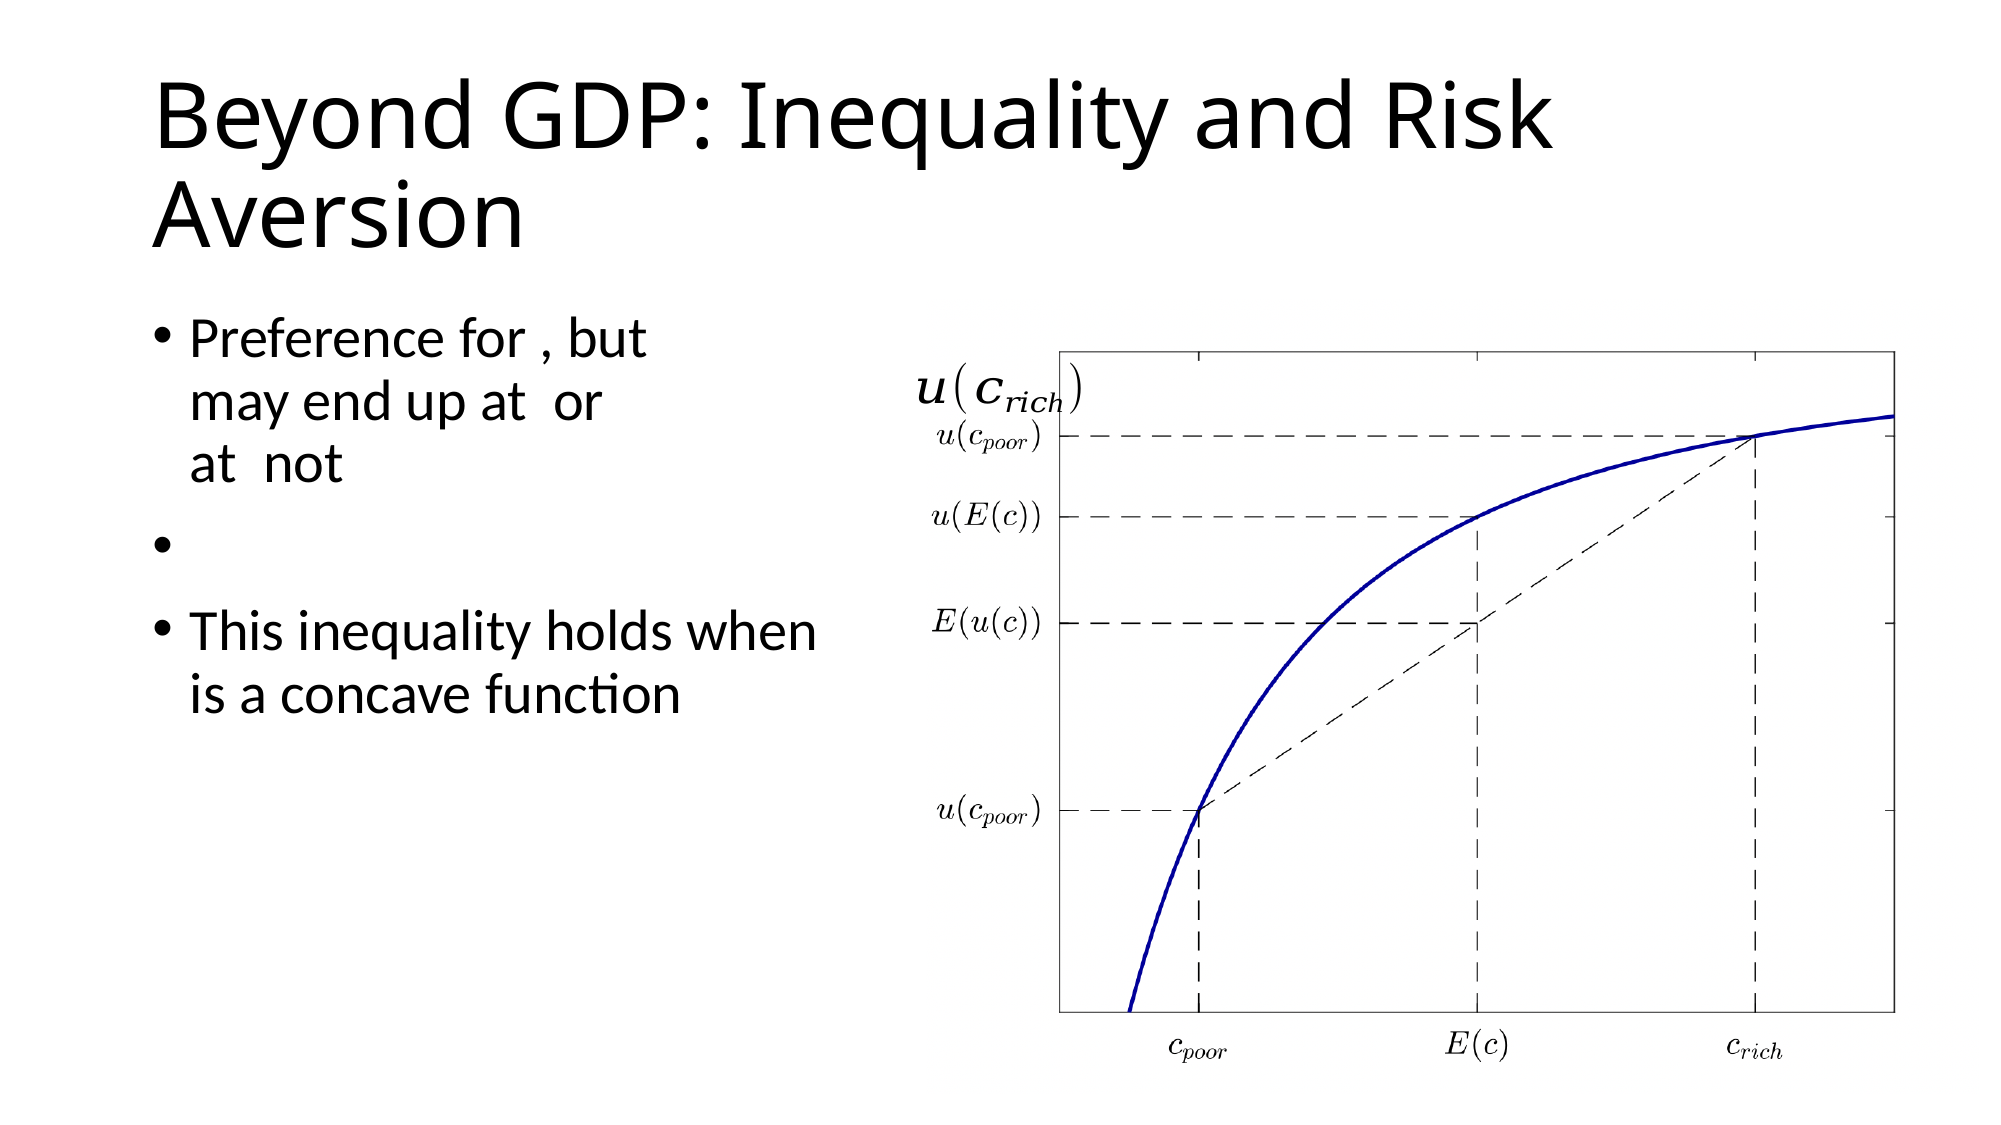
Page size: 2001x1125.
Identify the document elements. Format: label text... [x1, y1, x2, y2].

title Beyond GDP: Inequality and Risk Aversion [137, 59, 1863, 278]
picture [926, 299, 1979, 1094]
